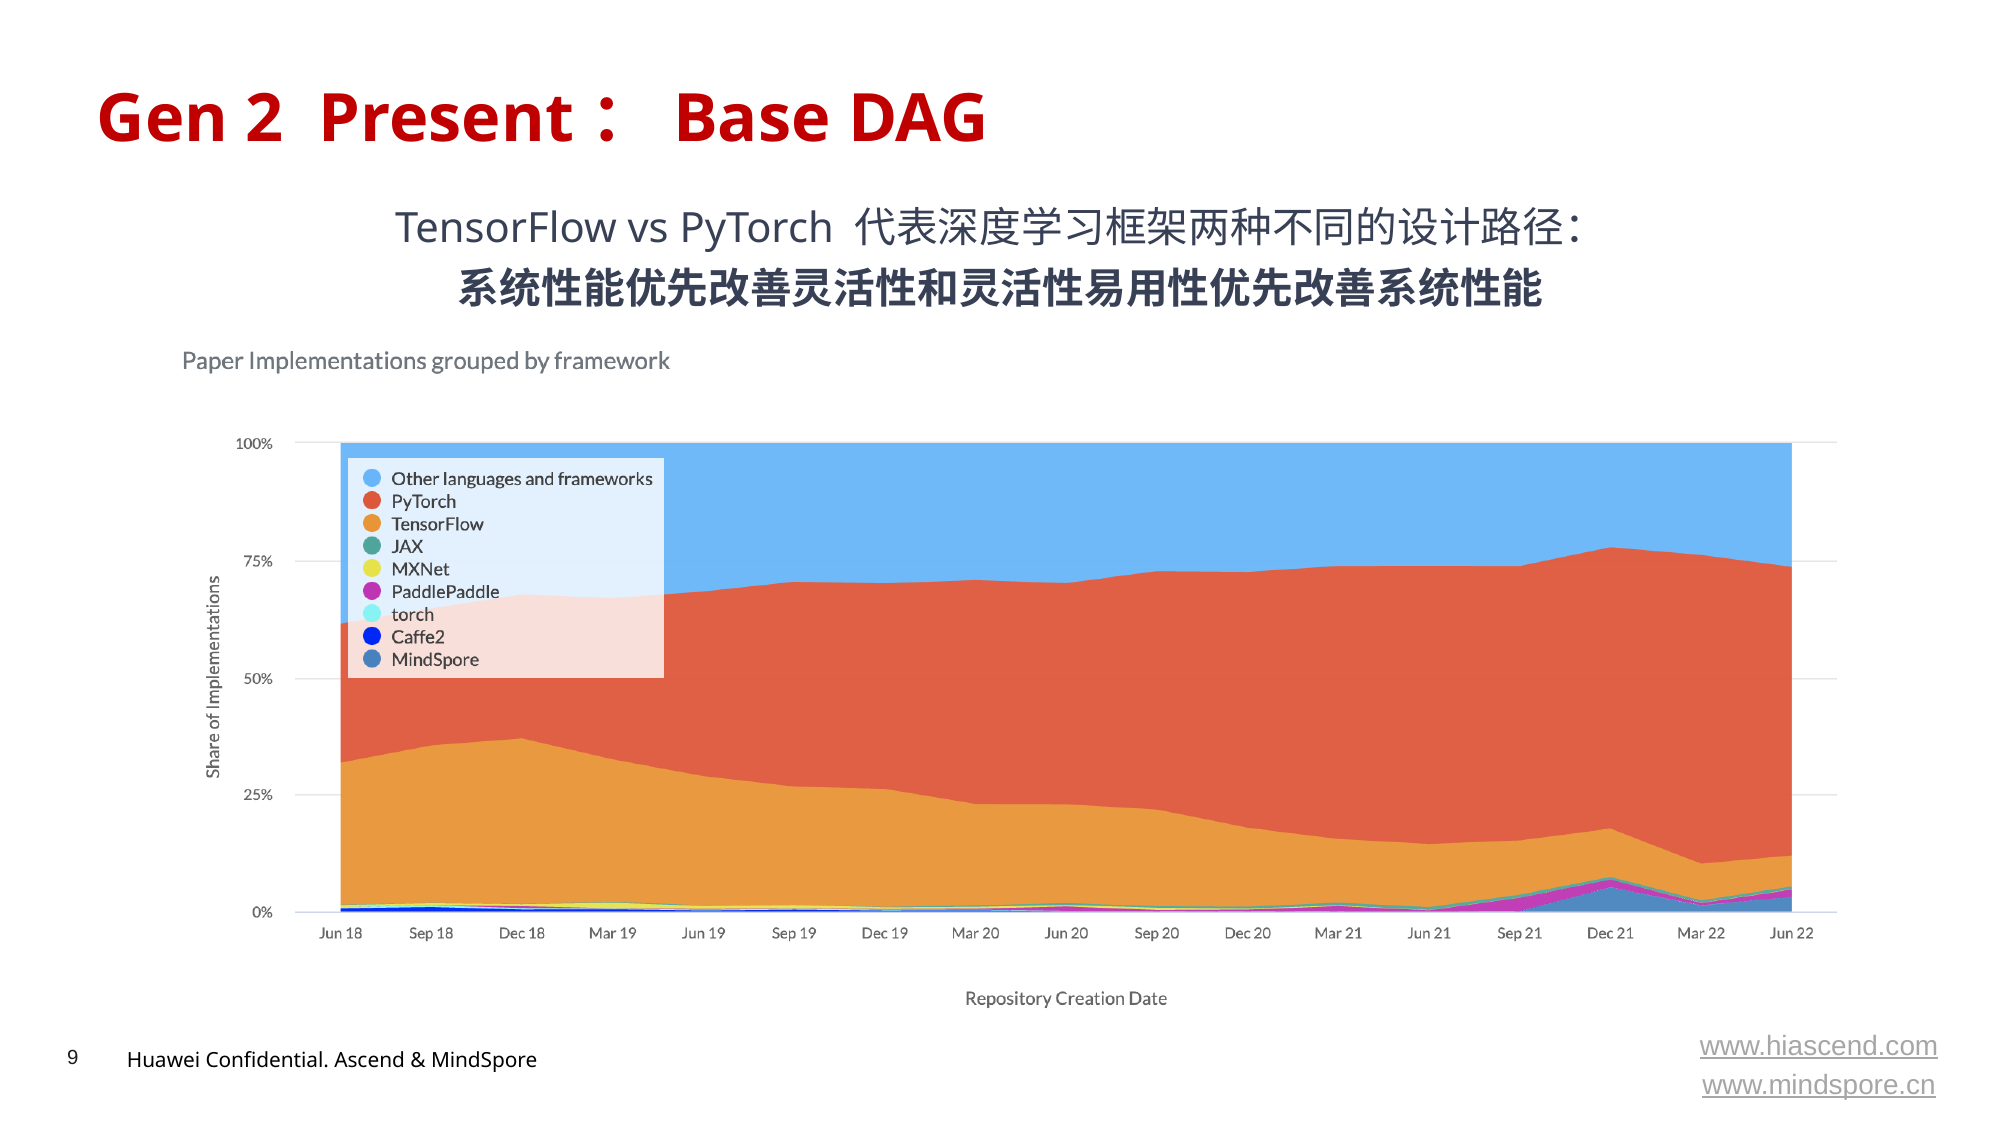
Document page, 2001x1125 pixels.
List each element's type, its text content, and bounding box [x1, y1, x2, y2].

title Gen 2 Present：Base DAG [96, 75, 1905, 166]
picture [136, 326, 1864, 1018]
list TensorFlow vs PyTorch 代表深度学习框架两种不同的设计路径： 系统性能优先改善灵活性和灵活性易用性优先改善系统性能 [96, 200, 1905, 327]
